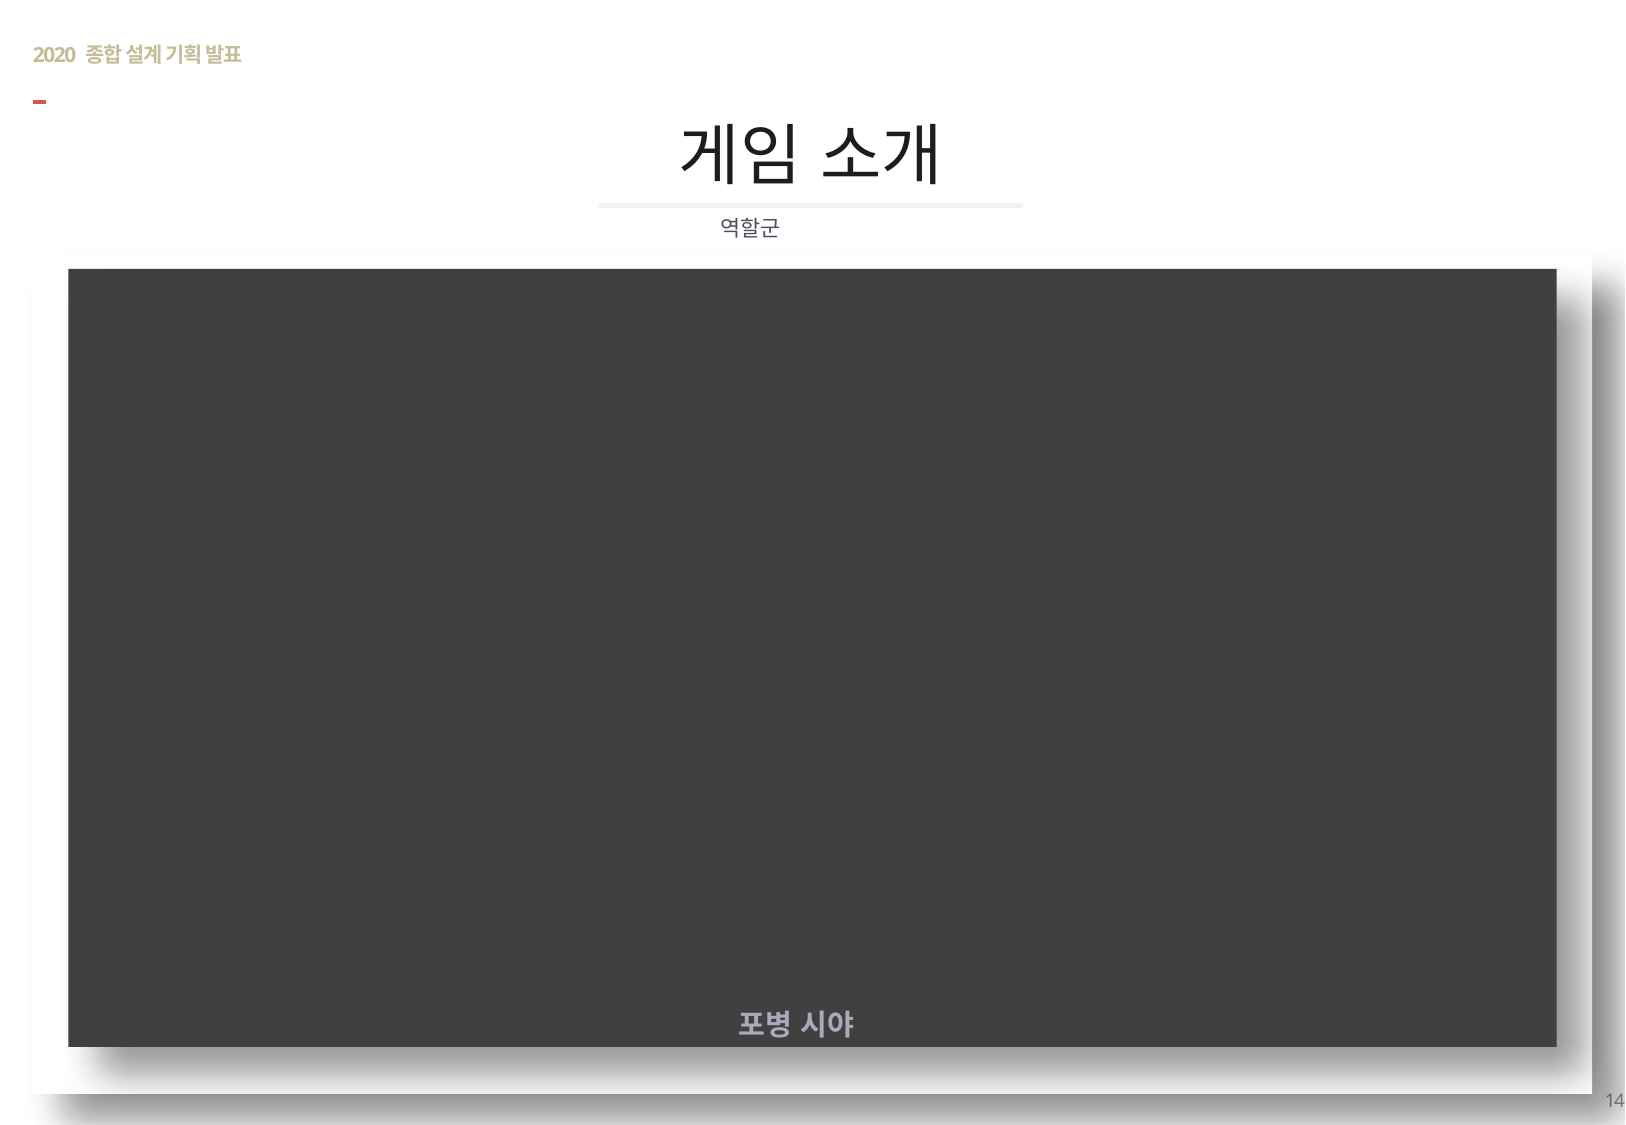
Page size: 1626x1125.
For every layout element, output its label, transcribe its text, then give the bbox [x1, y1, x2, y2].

text_box 역할군 [706, 213, 919, 247]
text_box [66, 267, 1559, 1049]
slide_number 14 [1556, 1077, 1625, 1125]
text_box 게임 소개 [215, 124, 1407, 182]
text_box [31, 253, 1594, 1096]
title 2020 종합 설계 기획 발표 [32, 19, 482, 90]
text_box 포병 시야 [528, 998, 1064, 1049]
